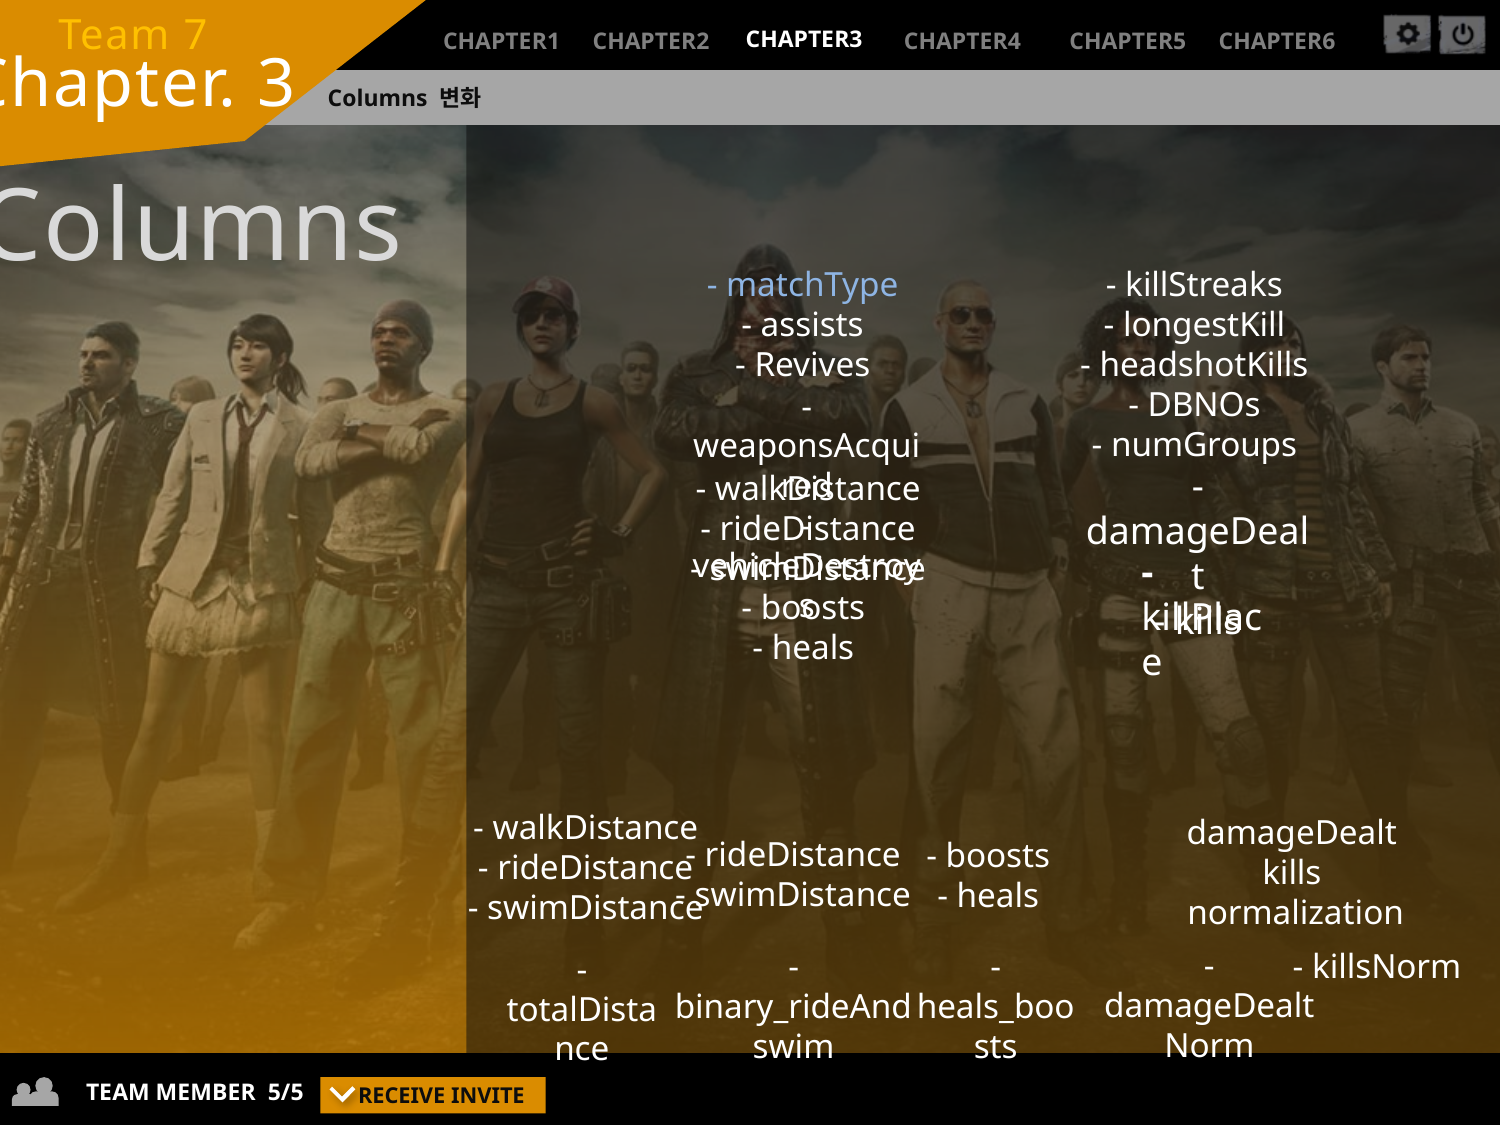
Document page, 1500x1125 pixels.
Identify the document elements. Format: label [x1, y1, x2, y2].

picture [0, 167, 1500, 1052]
text_box [0, 0, 1500, 167]
text_box [0, 1052, 1500, 1125]
